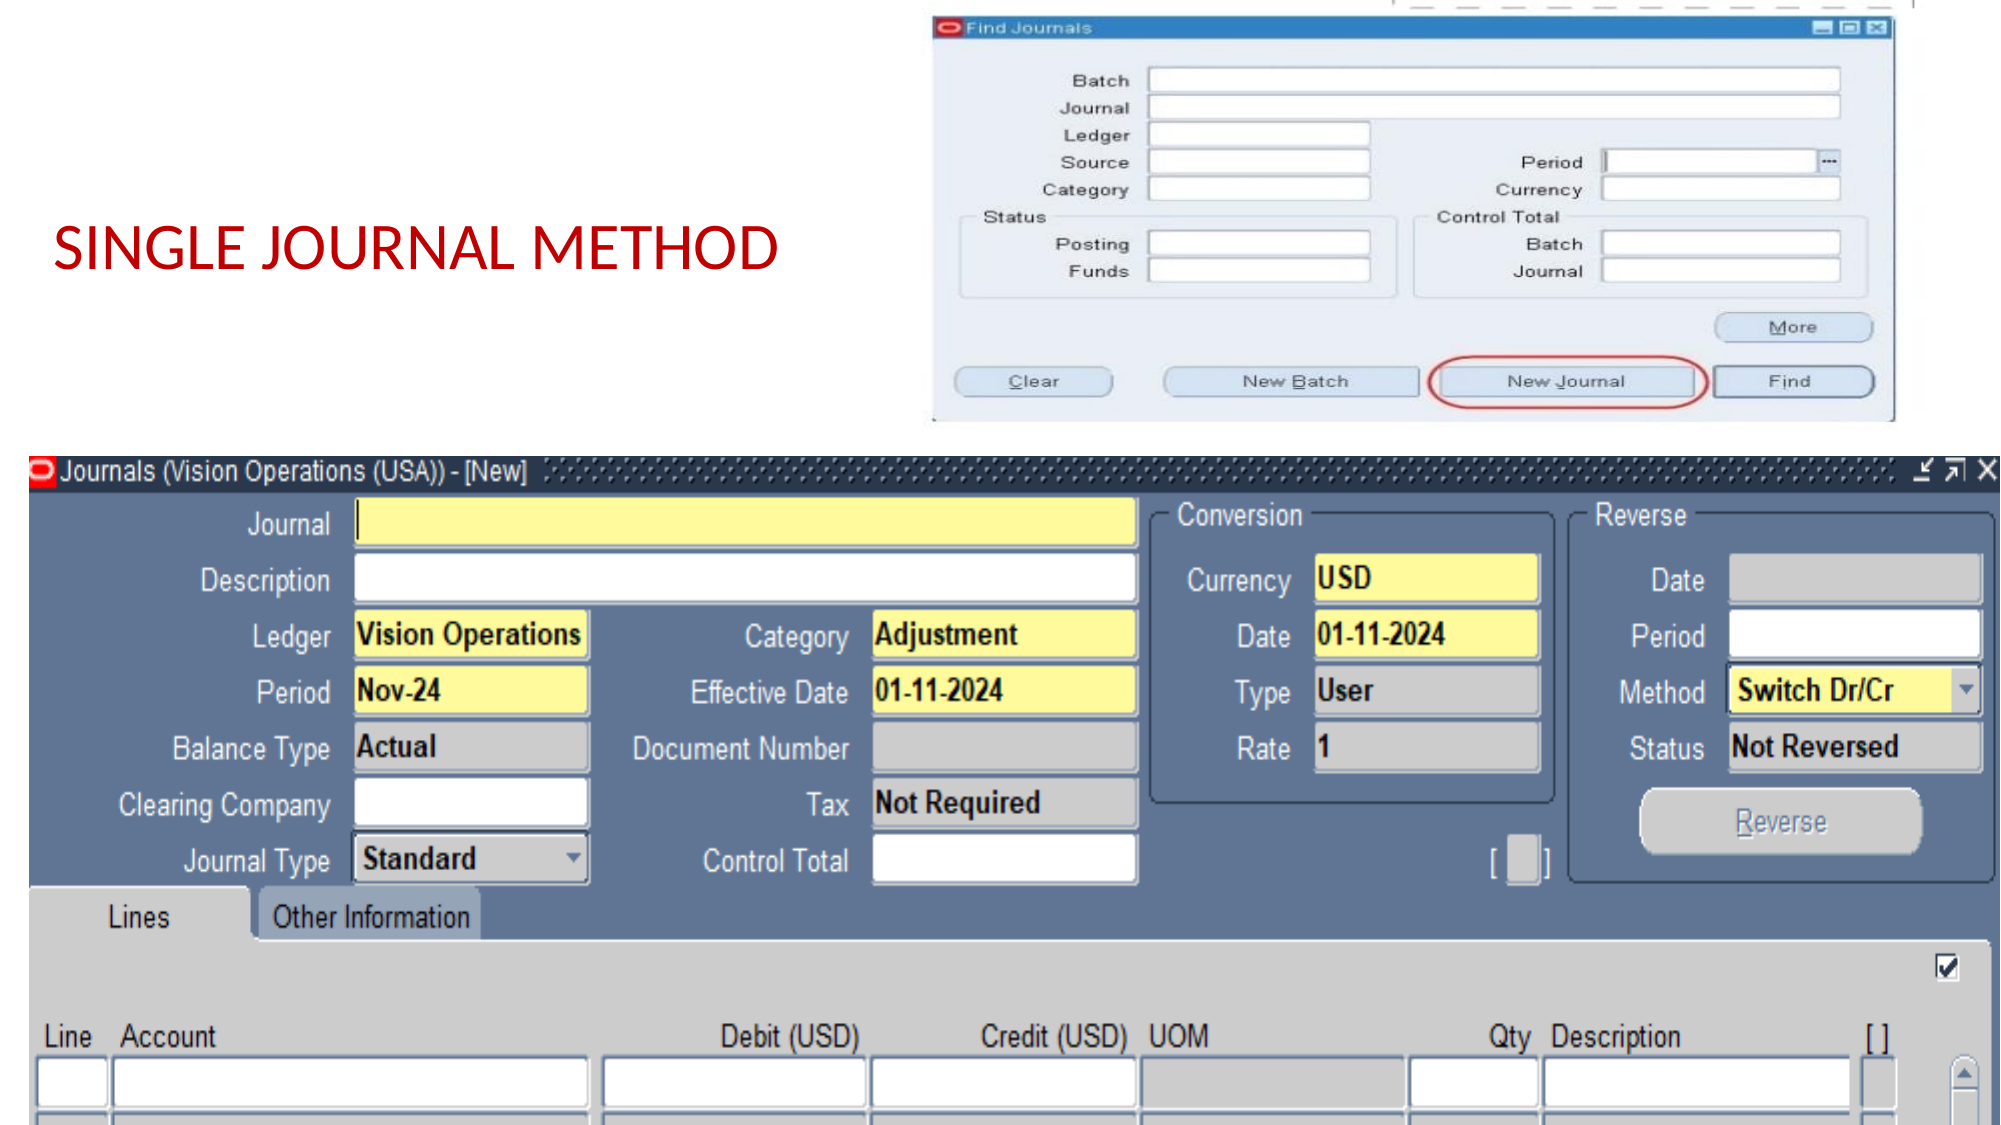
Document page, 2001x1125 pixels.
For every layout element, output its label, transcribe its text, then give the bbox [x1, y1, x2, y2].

text_box SINGLE JOURNAL METHOD [39, 195, 811, 291]
picture [29, 0, 2000, 1125]
